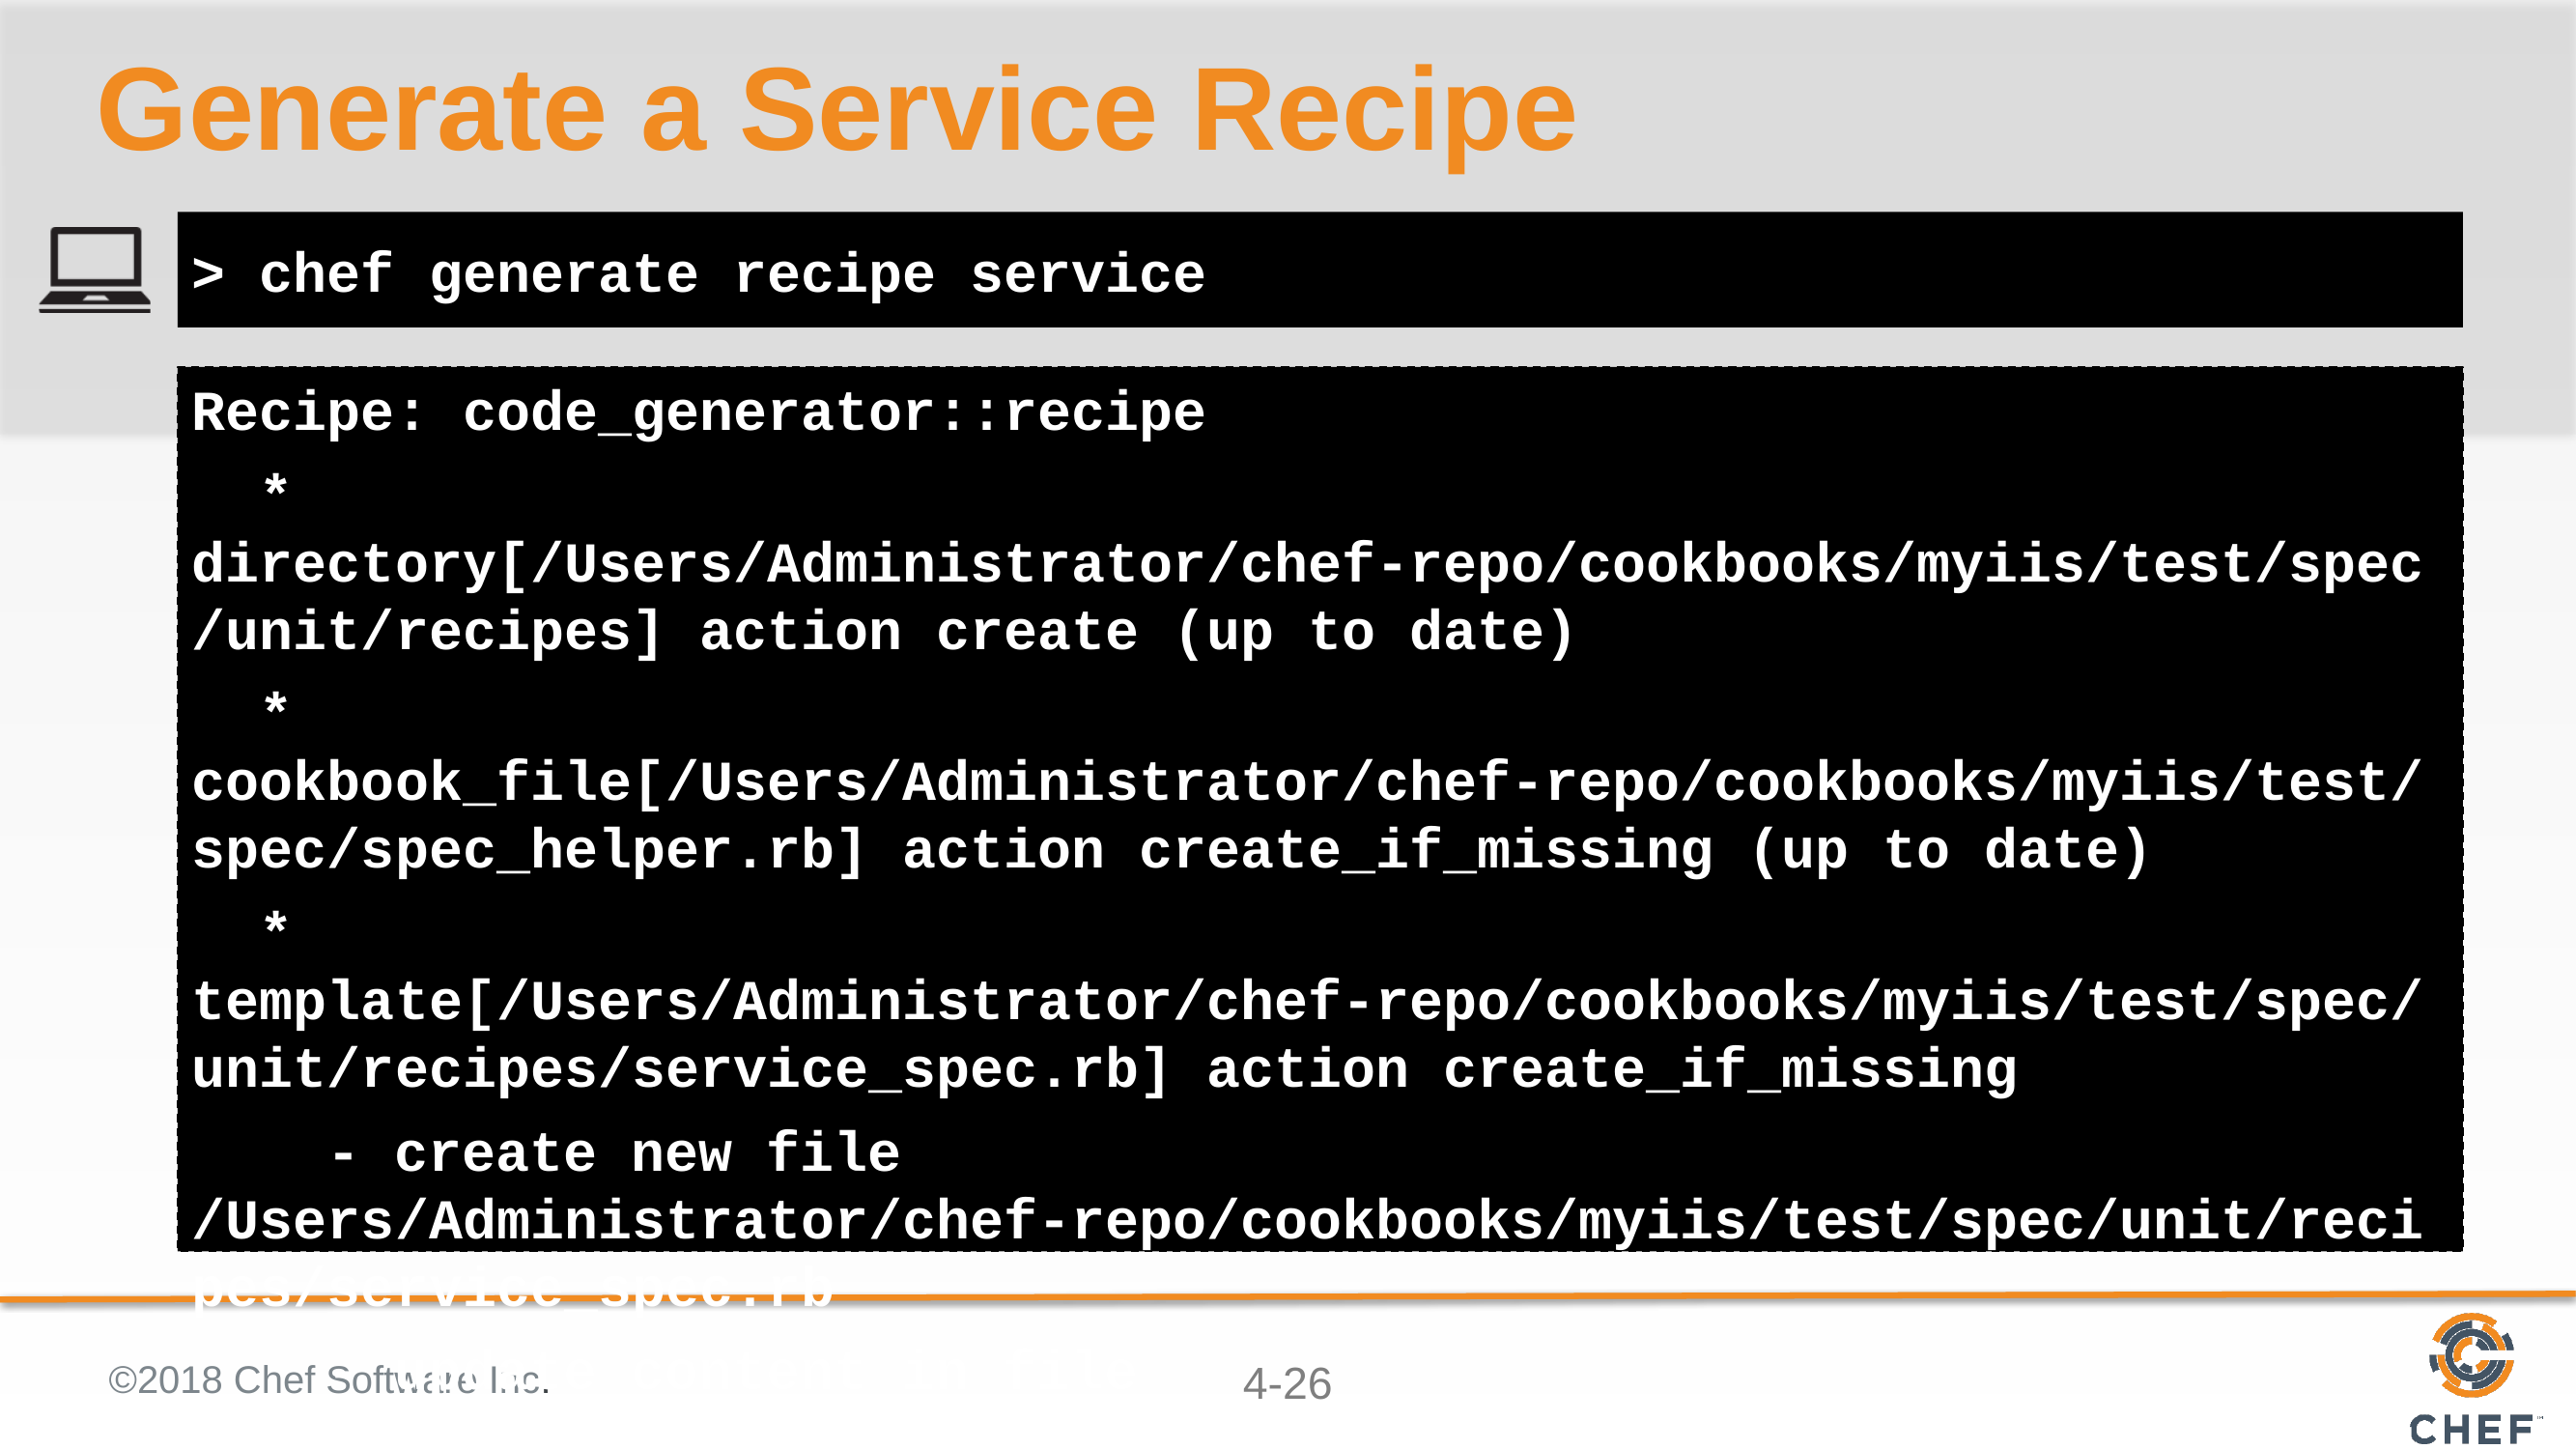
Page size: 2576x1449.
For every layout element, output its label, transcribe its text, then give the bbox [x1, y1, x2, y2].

list > chef generate recipe service [177, 212, 2463, 327]
list Recipe: code_generator::recipe * directory[/Users/Administrator/chef-repo/cookbooks/myiis/test/spec/unit/recipes] action create (up to date) * cookbook_file[/Users/Administrator/chef-repo/cookbooks/myiis/test/spec/spec_helper.rb] action create_if_missing (up to date) * template[/Users/Administrator/chef-repo/cookbooks/myiis/test/spec/unit/recipes/service_spec.rb] action create_if_missing - create new file /Users/Administrator/chef-repo/cookbooks/myiis/test/spec/unit/recipes/service_spec.rb - update content in file /Users/Administrator/chef-repo/cookbooks/myiis/test/spec/unit/recipes/service_spec.rb from none [177, 366, 2464, 1252]
title Generate a Service Recipe [96, 48, 2463, 180]
picture [2399, 1297, 2551, 1449]
